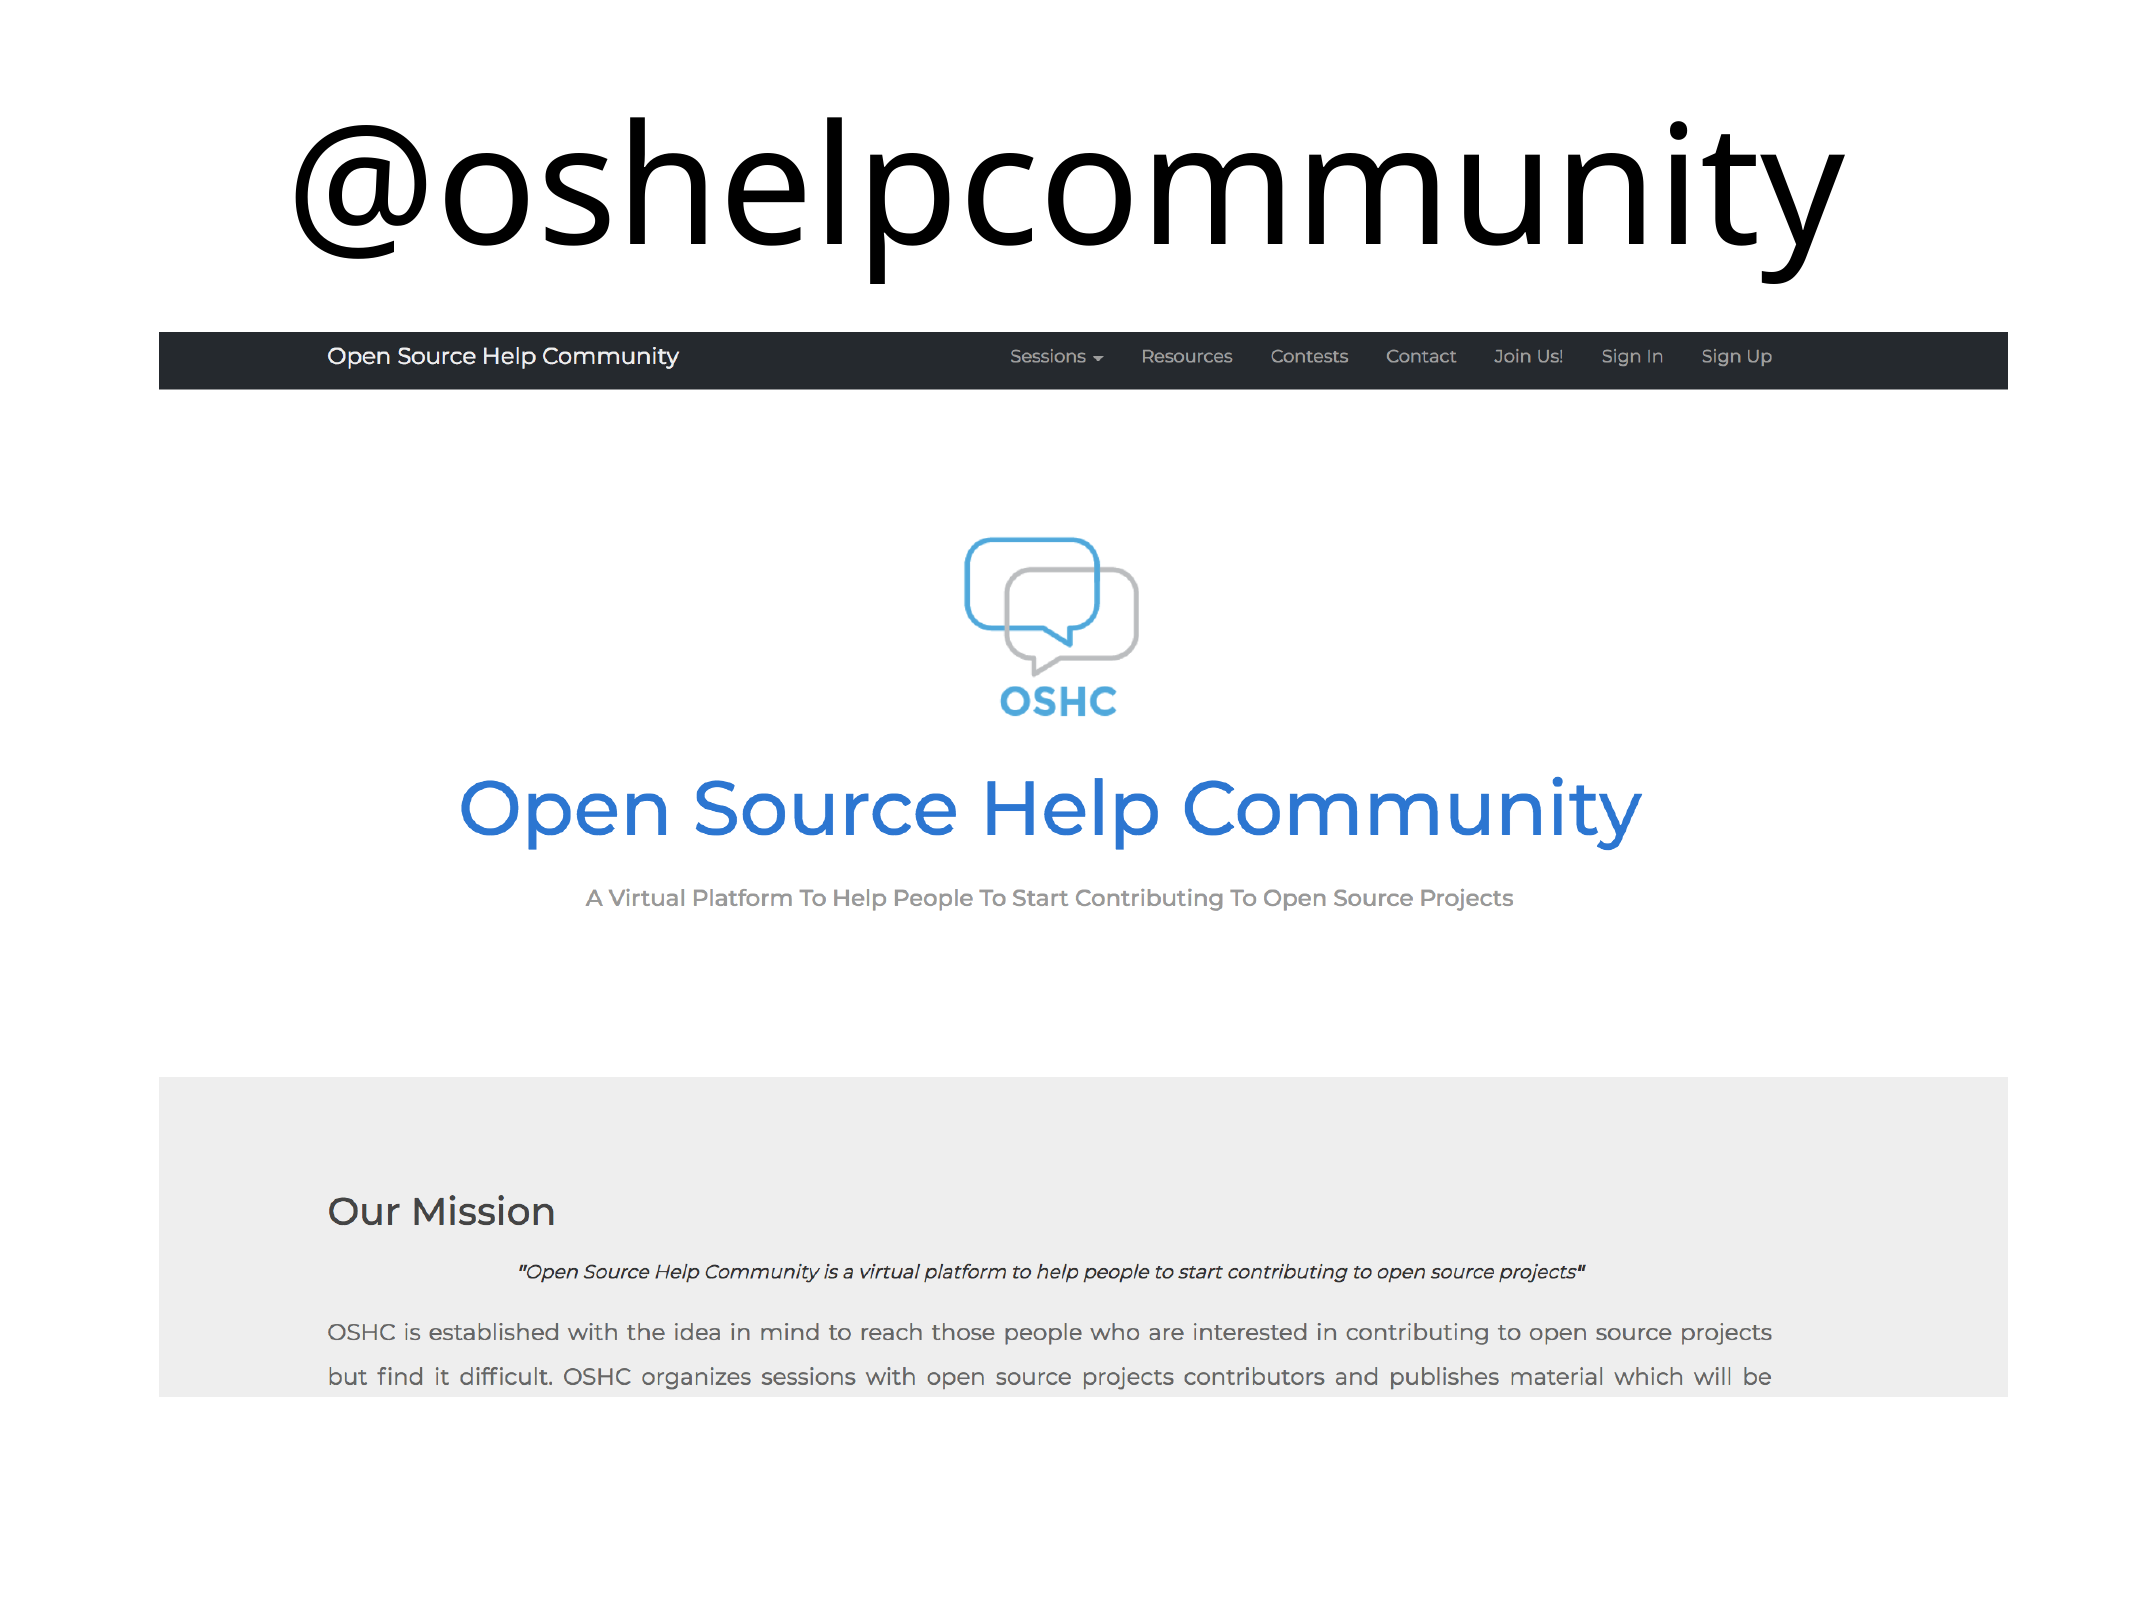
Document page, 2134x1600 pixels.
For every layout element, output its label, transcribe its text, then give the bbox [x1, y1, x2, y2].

title @oshelpcommunity [155, 41, 1978, 315]
picture [159, 332, 2008, 1397]
